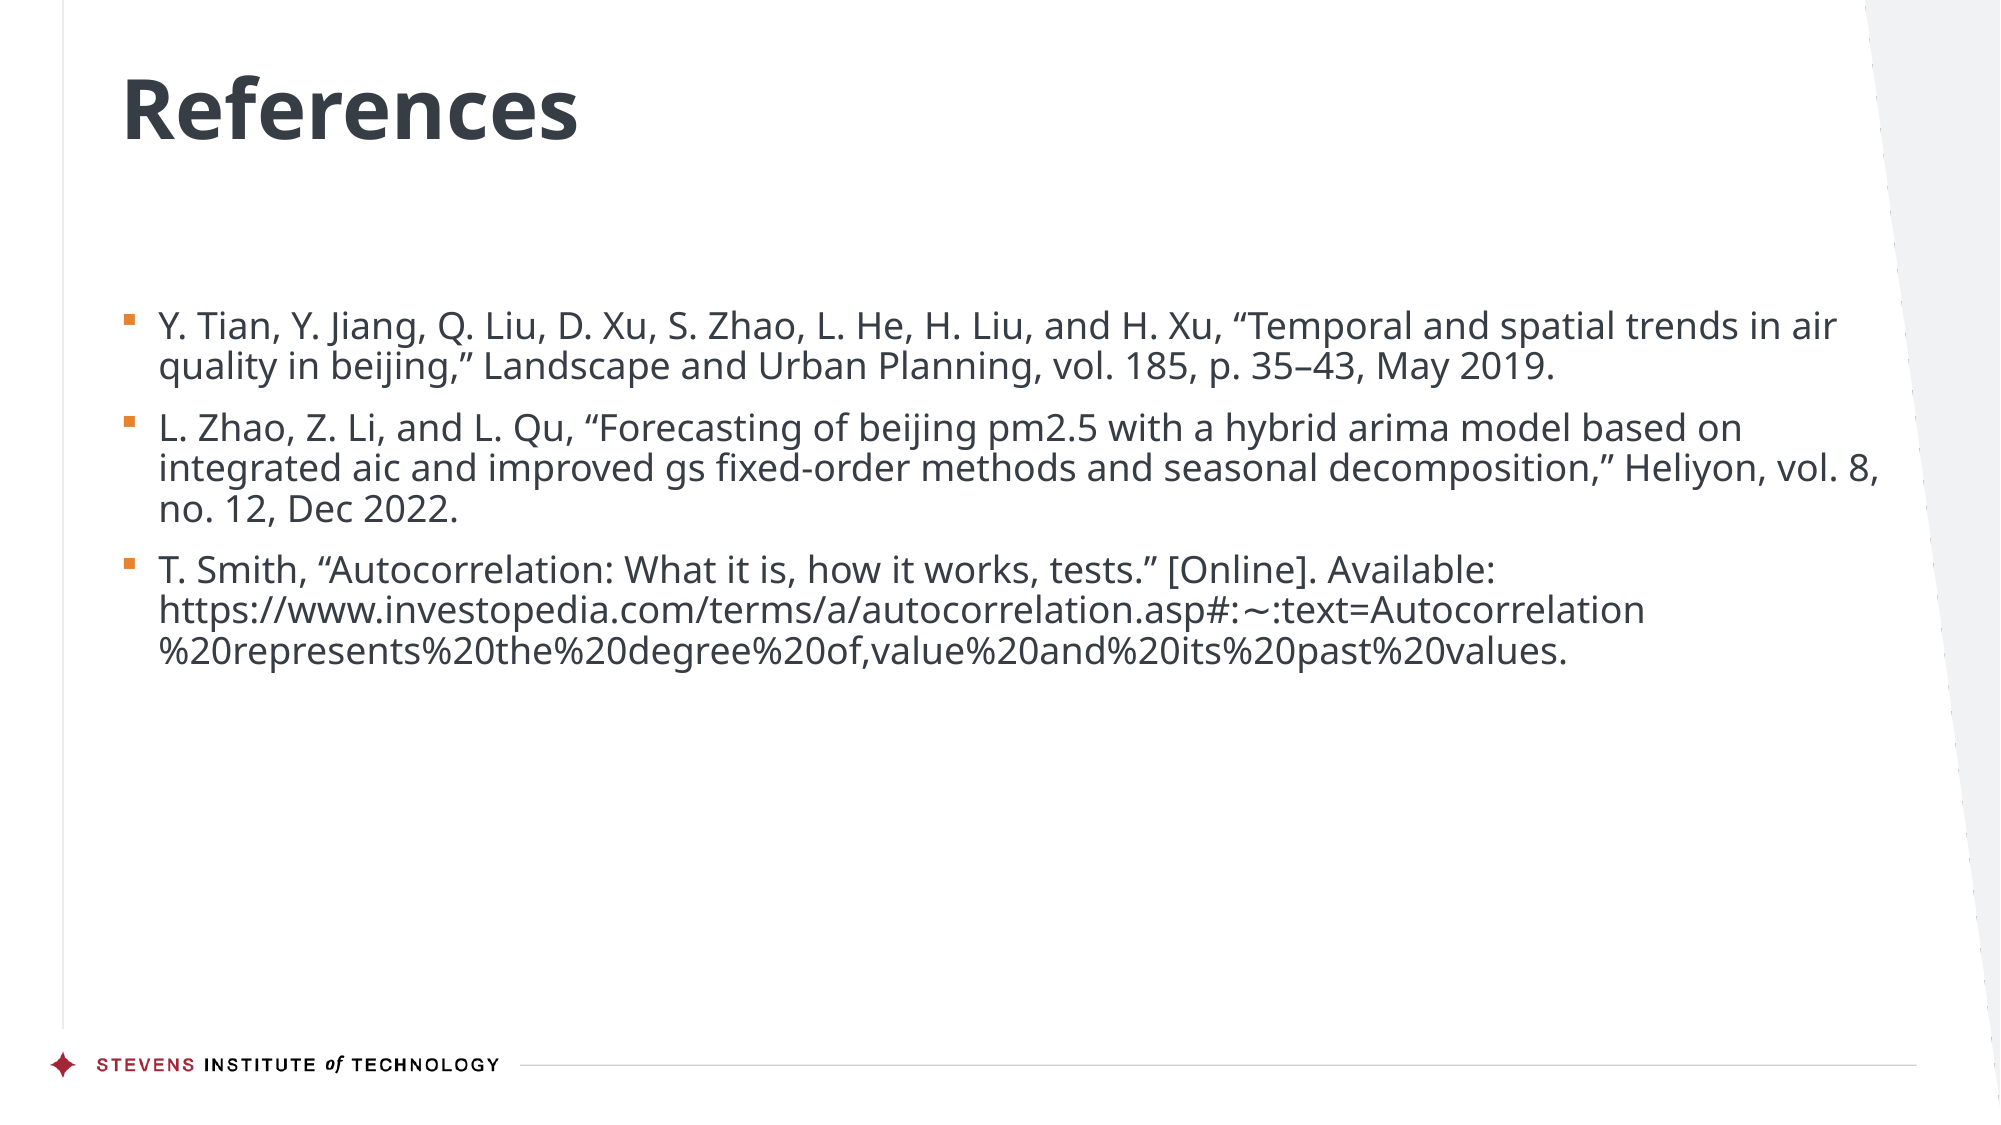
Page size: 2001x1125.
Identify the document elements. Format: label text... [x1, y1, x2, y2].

list Y. Tian, Y. Jiang, Q. Liu, D. Xu, S. Zhao, L. He, H. Liu, and H. Xu, “Temporal and spatial trends in air quality in beijing,” Landscape and Urban Planning, vol. 185, p. 35–43, May 2019. L. Zhao, Z. Li, and L. Qu, “Forecasting of beijing pm2.5 with a hybrid arima model based on integrated aic and improved gs fixed-order methods and seasonal decomposition,” Heliyon, vol. 8, no. 12, Dec 2022. T. Smith, “Autocorrelation: What it is, how it works, tests.” [Online]. Available: https://www.investopedia.com/terms/a/autocorrelation.asp#:∼:text=Autocorrelation%20represents%20the%20degree%20of,value%20and%20its%20past%20values. [105, 299, 1897, 995]
title References [105, 59, 1863, 278]
